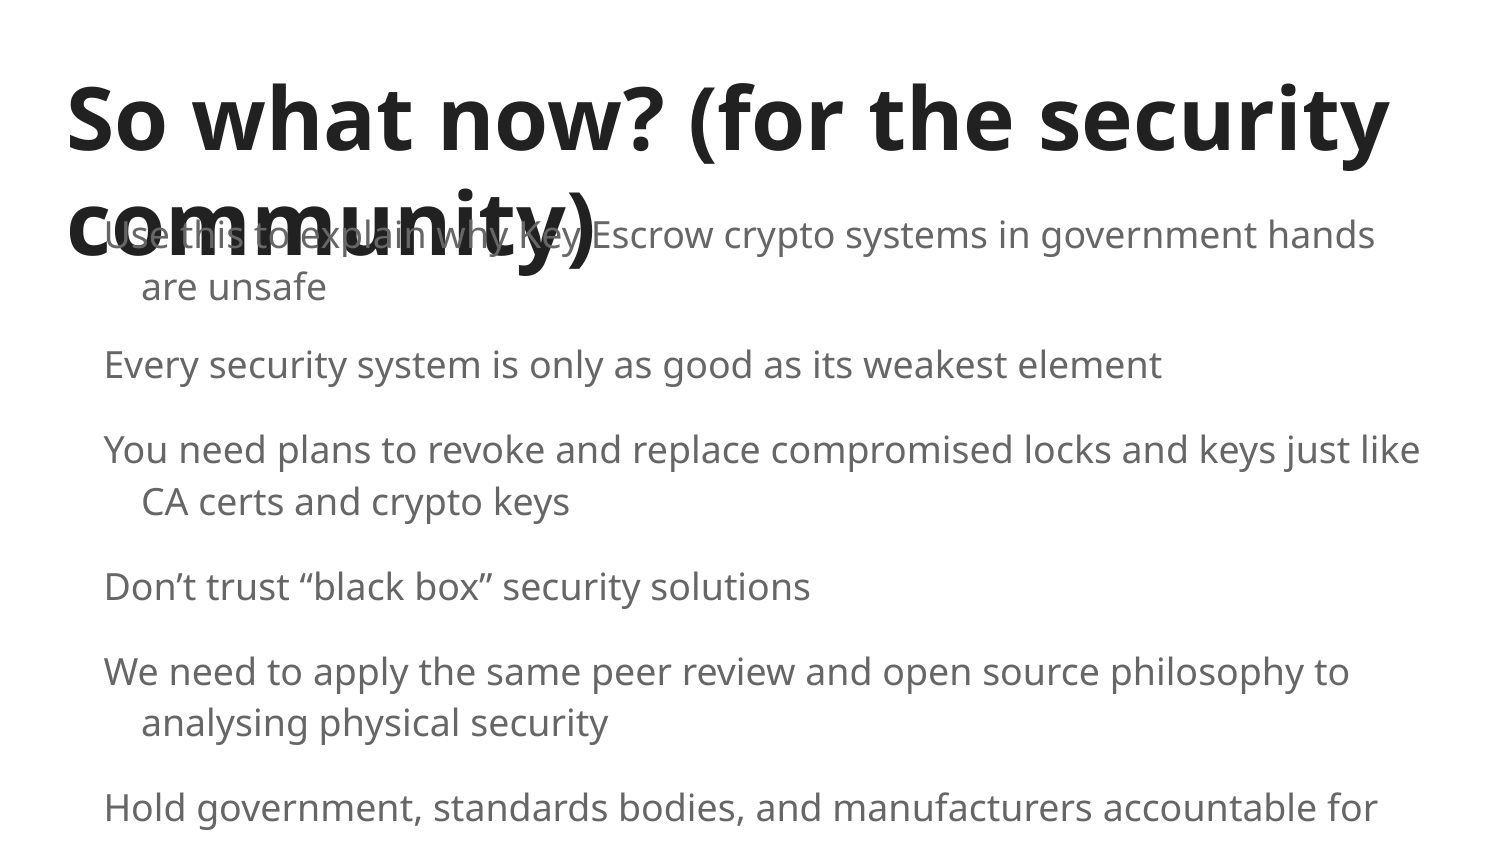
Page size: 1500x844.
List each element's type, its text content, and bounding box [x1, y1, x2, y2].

list Use this to explain why Key Escrow crypto systems in government hands are unsafe Every security system is only as good as its weakest element You need plans to revoke and replace compromised locks and keys just like CA certs and crypto keys Don’t trust “black box” security solutions We need to apply the same peer review and open source philosophy to analysing physical security Hold government, standards bodies, and manufacturers accountable for their screwups [51, 189, 1449, 816]
title So what now? (for the security community) [51, 48, 1449, 180]
